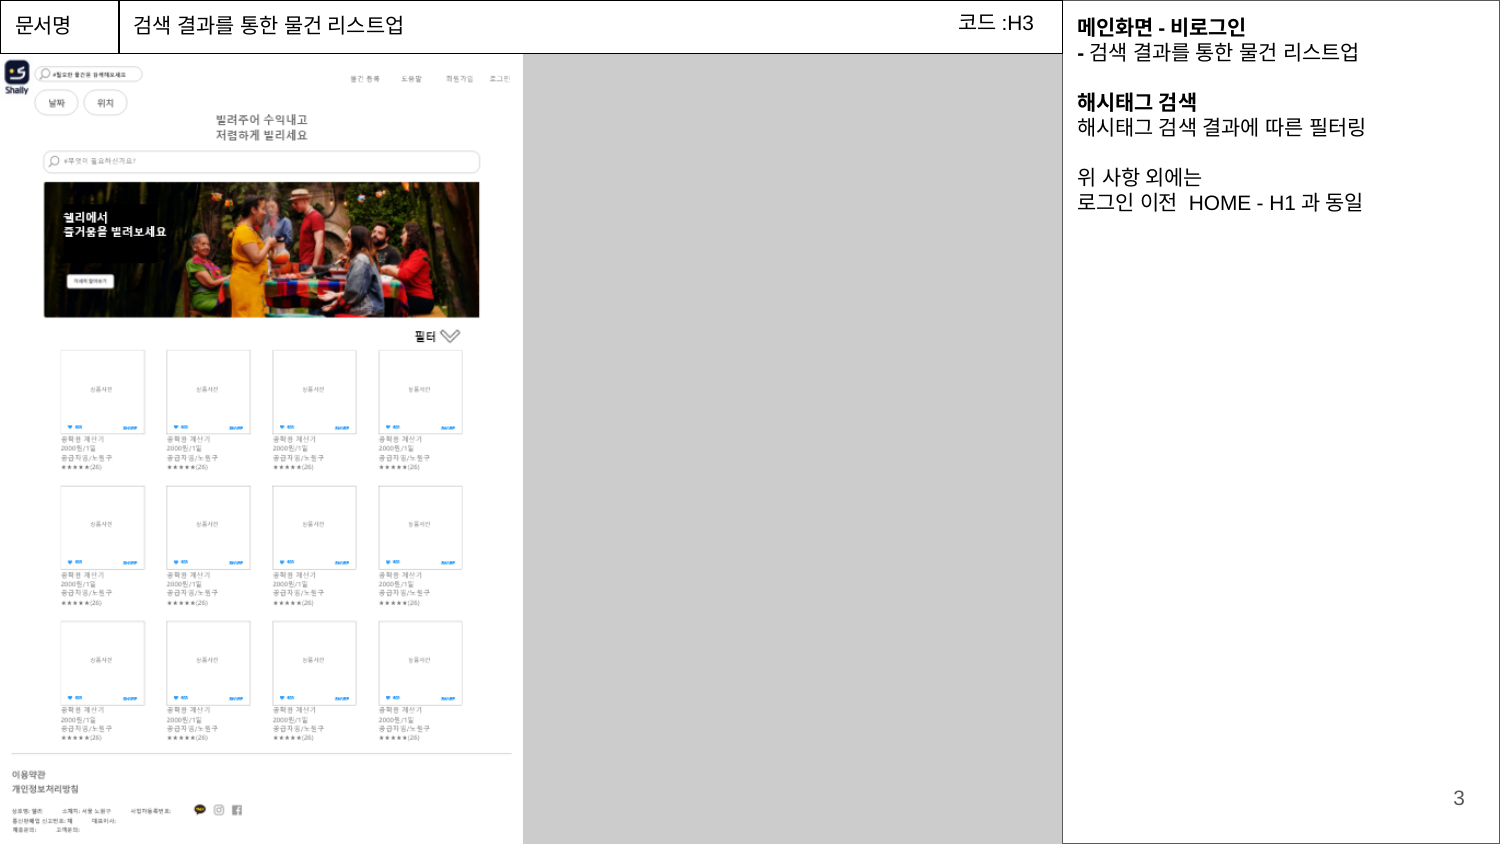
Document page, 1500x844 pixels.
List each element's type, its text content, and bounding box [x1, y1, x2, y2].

text_box 코드:H3 [941, 0, 1049, 45]
table_header 검색 결과를 통한 물건 리스트업 [120, 1, 1062, 53]
table_header 문서명 [1, 1, 118, 53]
slide_number ‹#› [1389, 764, 1480, 830]
text_box 메인화면-비로그인 -검색 결과를 통한 물건 리스트업 해시태그 검색 해시태그 검색 결과에 따른 필터링 위 사항 외에는 로그인 이전 HOME - H1과 동일 [1062, 0, 1500, 844]
picture [0, 54, 524, 844]
